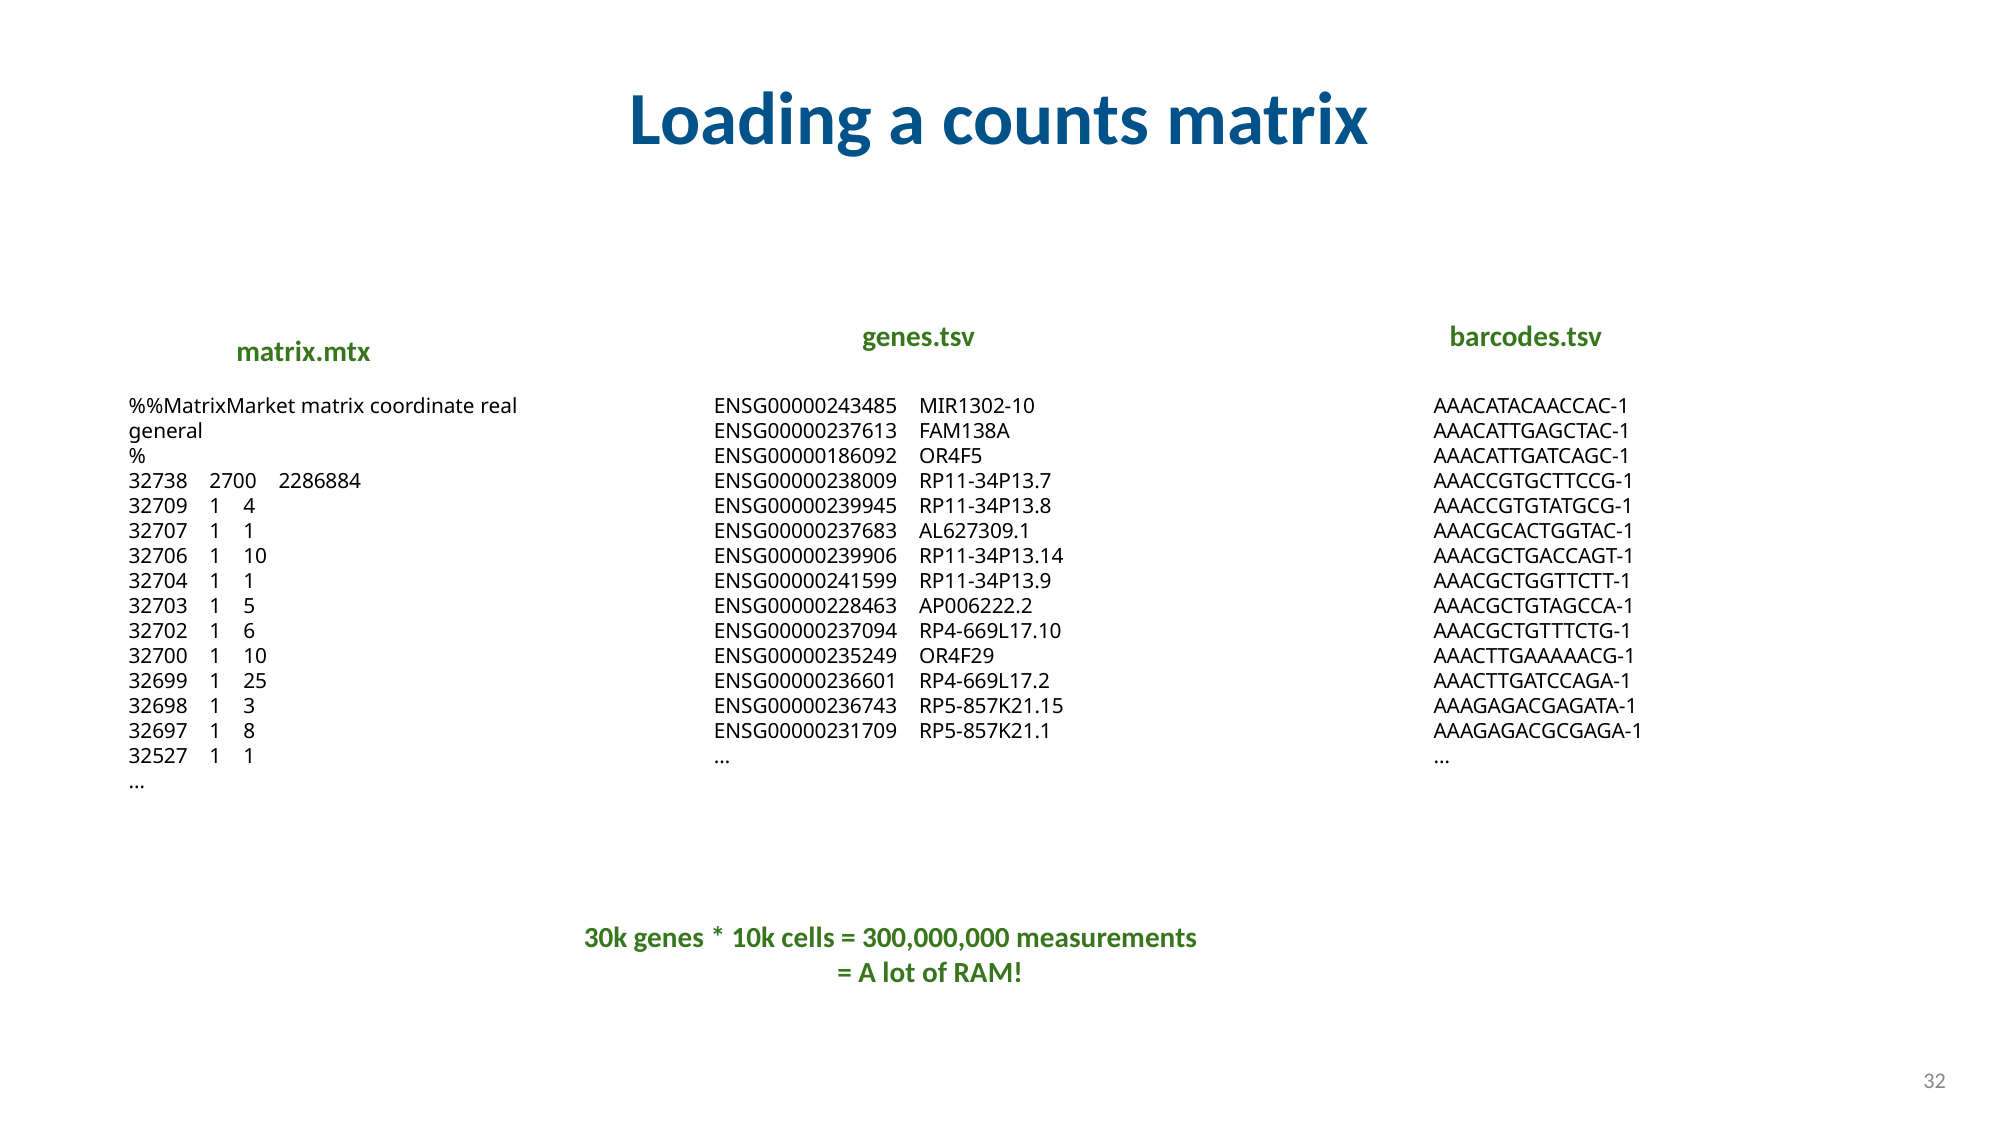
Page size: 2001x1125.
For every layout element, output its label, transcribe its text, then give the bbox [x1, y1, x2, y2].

text_box matrix.mtx [221, 317, 391, 377]
text_box AAACATACAACCAC-1 AAACATTGAGCTAC-1 AAACATTGATCAGC-1 AAACCGTGCTTCCG-1 AAACCGTGTATGCG-1 AAACGCACTGGTAC-1 AAACGCTGACCAGT-1 AAACGCTGGTTCTT-1 AAACGCTGTAGCCA-1 AAACGCTGTTTCTG-1 AAACTTGAAAAACG-1 AAACTTGATCCAGA-1 AAAGAGACGAGATA-1 AAAGAGACGCGAGA-1 … [1418, 377, 1911, 783]
text_box 30k genes * 10k cells = 300,000,000 measurements = A lot of RAM! [406, 903, 1366, 1039]
text_box ENSG00000243485 MIR1302-10 ENSG00000237613 FAM138A ENSG00000186092 OR4F5 ENSG00000238009 RP11-34P13.7 ENSG00000239945 RP11-34P13.8 ENSG00000237683 AL627309.1 ENSG00000239906 RP11-34P13.14 ENSG00000241599 RP11-34P13.9 ENSG00000228463 AP006222.2 ENSG00000237094 RP4-669L17.10 ENSG00000235249 OR4F29 ENSG00000236601 RP4-669L17.2 ENSG00000236743 RP5-857K21.15 ENSG00000231709 RP5-857K21.1 … [699, 377, 1192, 783]
text_box %%MatrixMarket matrix coordinate real general % 32738 2700 2286884 32709 1 4 32707 1 1 32706 1 10 32704 1 1 32703 1 5 32702 1 6 32700 1 10 32699 1 25 32698 1 3 32697 1 8 32527 1 1 … [113, 377, 606, 808]
title Loading a counts matrix [0, 20, 2000, 209]
text_box barcodes.tsv [1434, 302, 1655, 368]
text_box genes.tsv [847, 302, 1007, 368]
